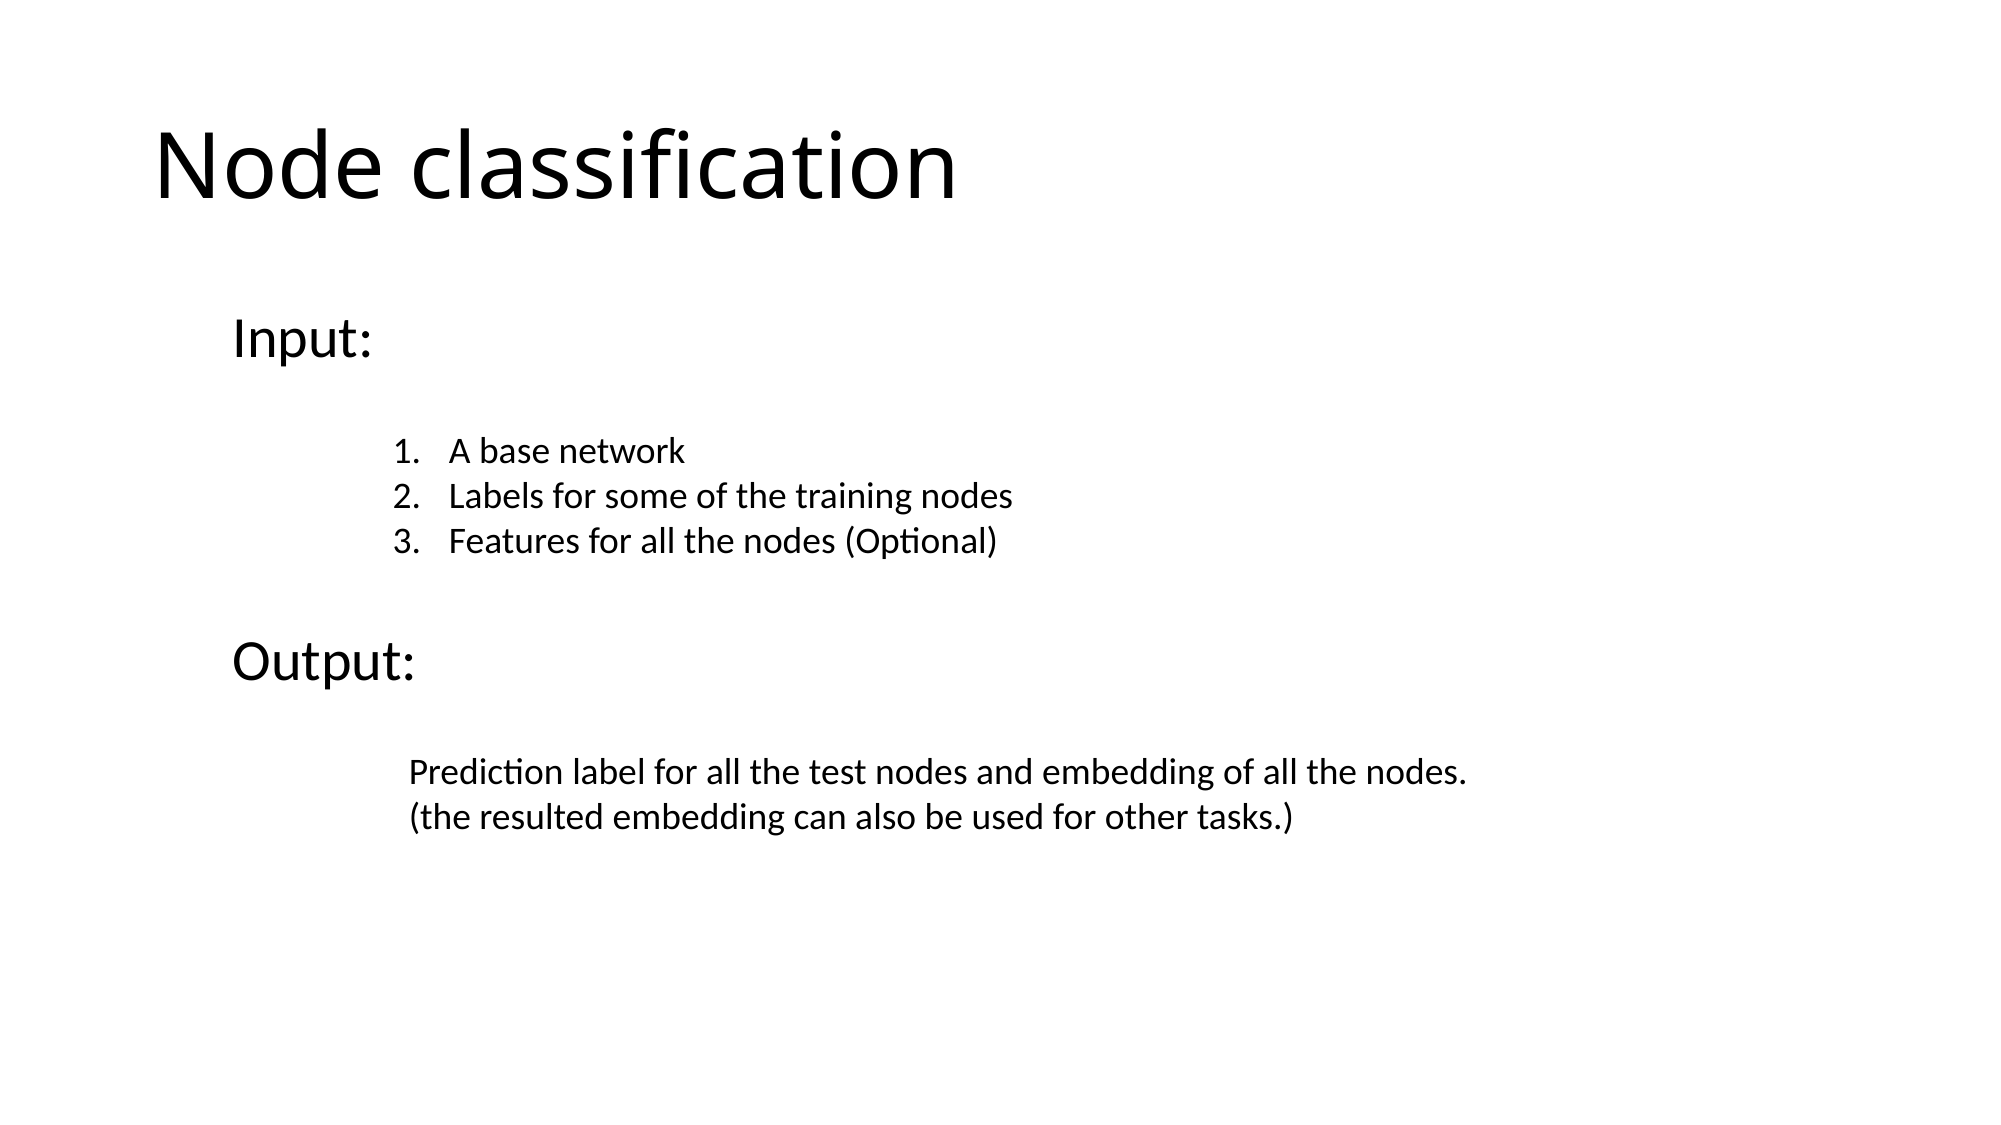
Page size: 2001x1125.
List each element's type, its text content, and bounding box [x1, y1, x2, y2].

text_box A base network Labels for some of the training nodes Features for all the nodes (Optional) [377, 419, 1102, 569]
text_box Input: [217, 292, 1180, 377]
text_box Output: [217, 615, 1180, 700]
text_box Prediction label for all the test nodes and embedding of all the nodes. (the resulted embedding can also be used for other tasks.) [393, 739, 1744, 845]
title Node classification [137, 59, 1863, 278]
